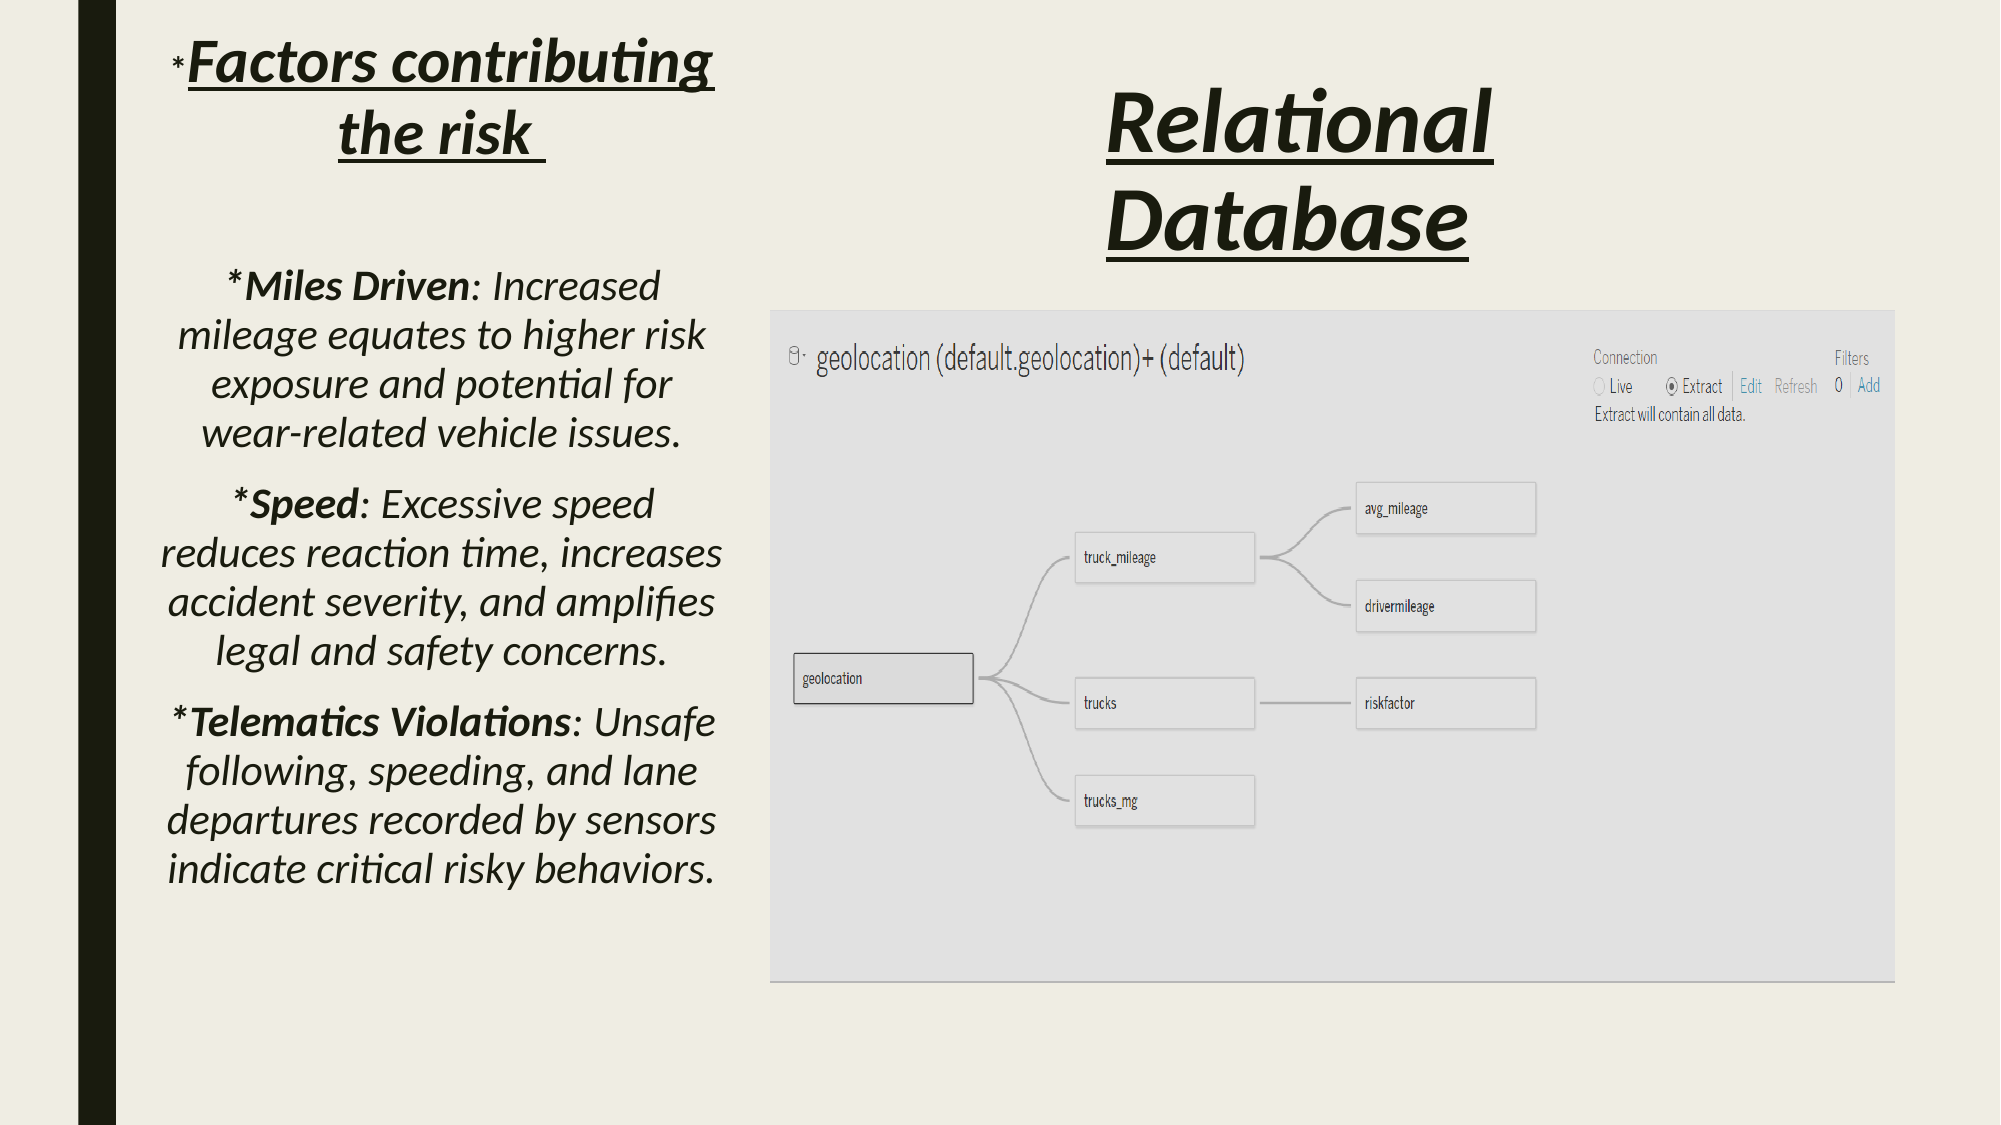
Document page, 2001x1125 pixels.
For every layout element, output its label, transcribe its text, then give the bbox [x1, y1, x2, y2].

list *Factors contributing the risk *Miles Driven: Increased mileage equates to higher risk exposure and potential for wear-related vehicle issues. *Speed: Excessive speed reduces reaction time, increases accident severity, and amplifies legal and safety concerns. *Telematics Violations: Unsafe following, speeding, and lane departures recorded by sensors indicate critical risky behaviors. [145, 18, 739, 930]
picture [770, 310, 1895, 983]
title Relational Database [1090, 67, 1630, 310]
